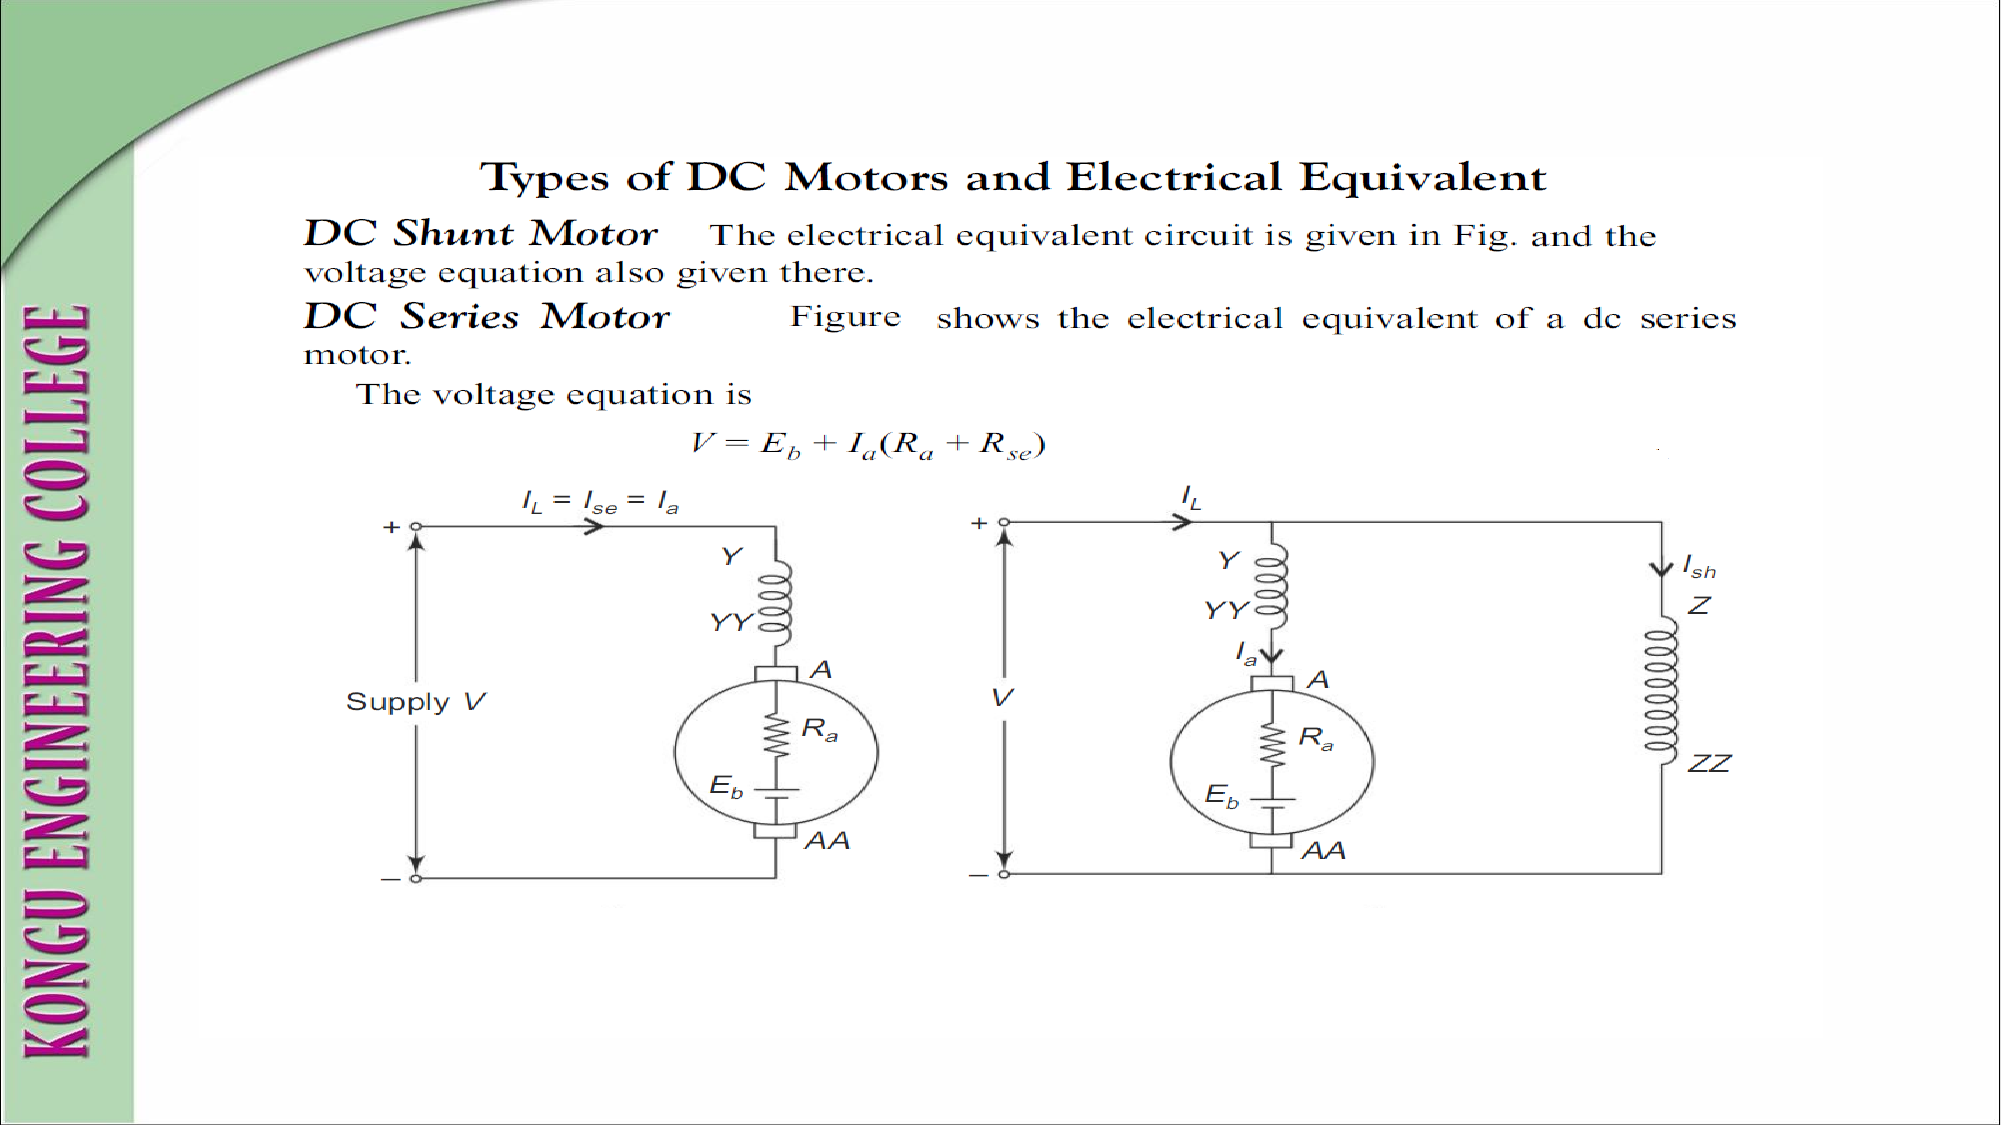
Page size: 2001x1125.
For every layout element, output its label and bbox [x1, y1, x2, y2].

list [199, 156, 1823, 1038]
picture [0, 0, 2001, 1125]
